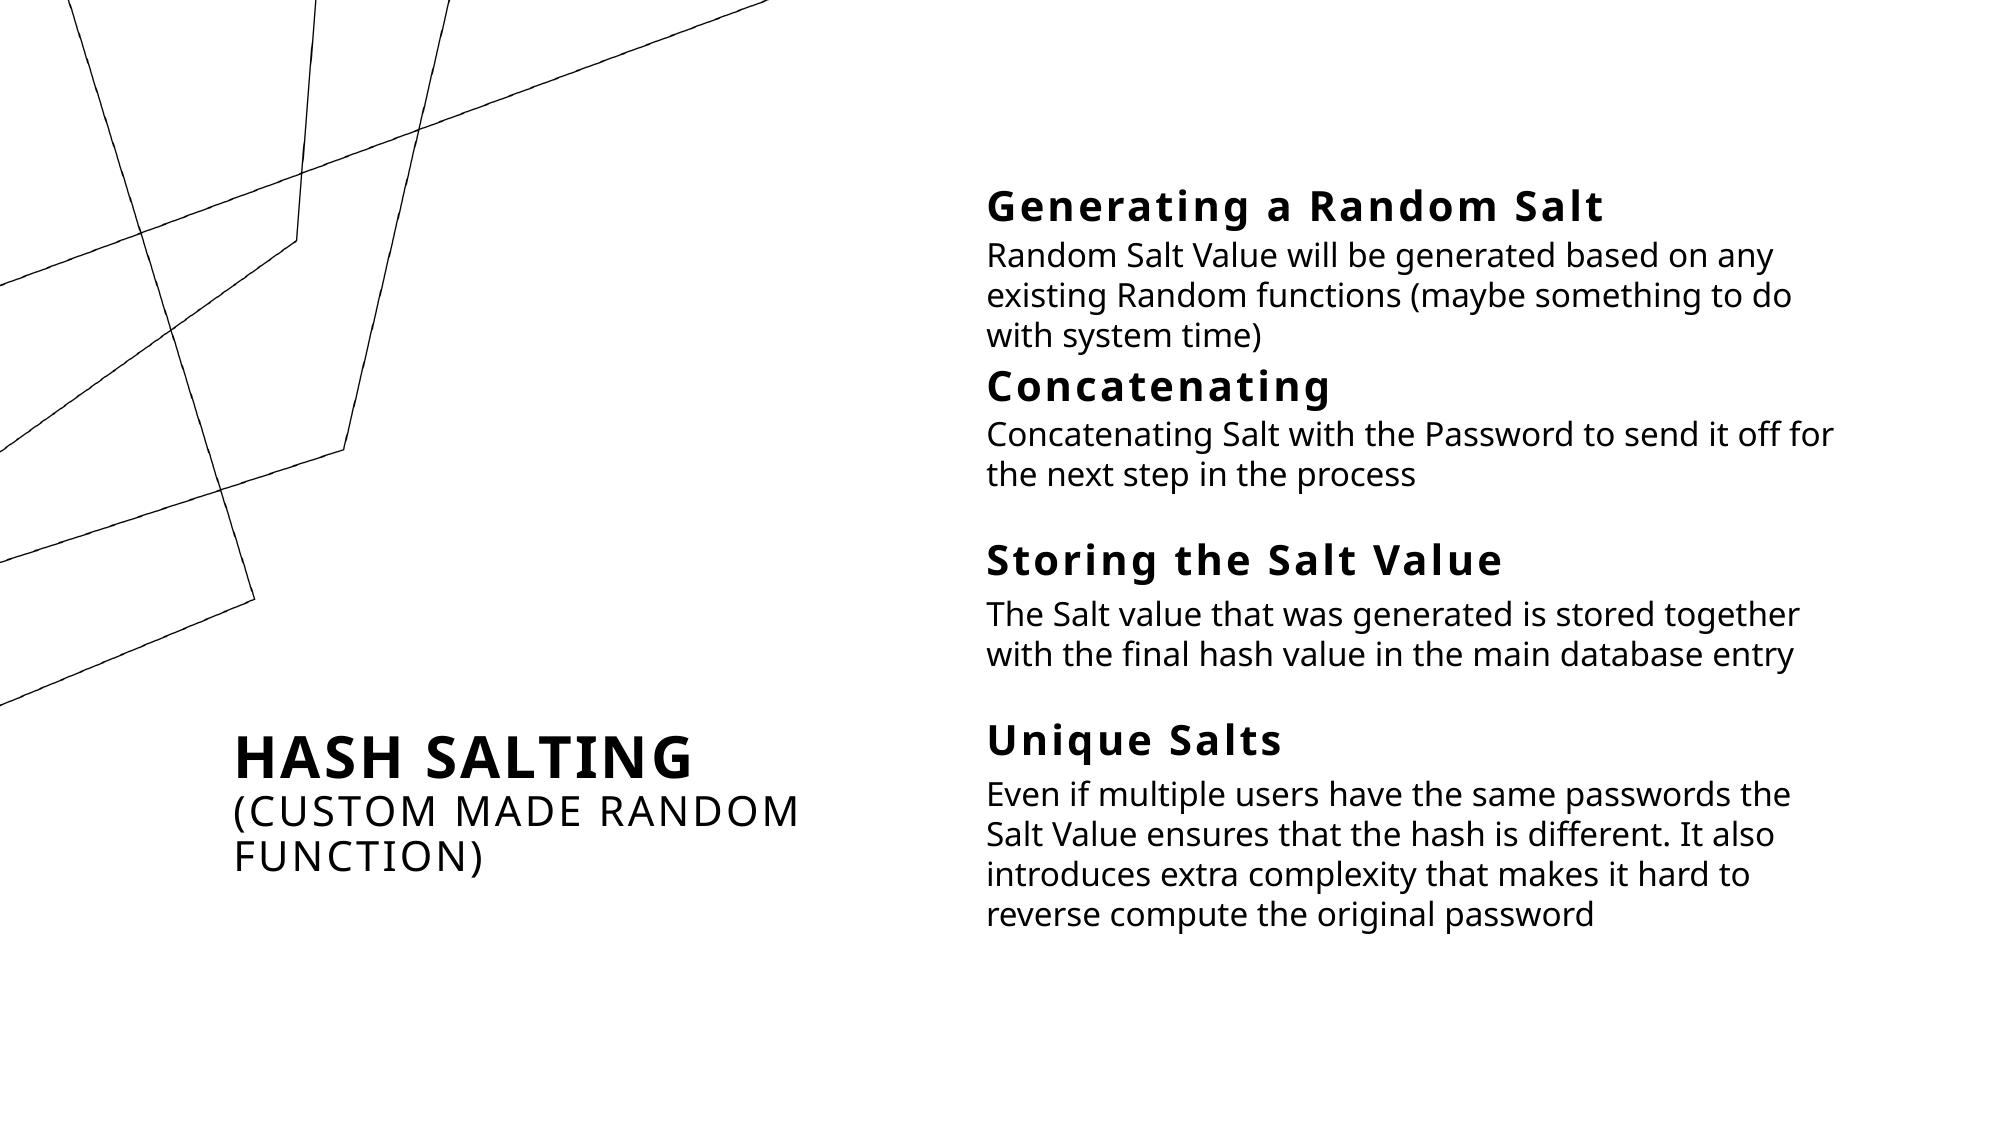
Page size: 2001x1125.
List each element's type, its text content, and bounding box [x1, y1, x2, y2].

list Generating a Random Salt [971, 178, 1863, 226]
list Random Salt Value will be generated based on any existing Random functions (maybe something to do with system time) [971, 226, 1863, 319]
title Hash salting (custom made random function) [218, 671, 831, 889]
list Even if multiple users have the same passwords the Salt Value ensures that the hash is different. It also introduces extra complexity that makes it hard to reverse compute the original password [971, 766, 1863, 931]
picture [0, 0, 803, 720]
list Concatenating [971, 357, 1863, 405]
list Storing the Salt Value [971, 531, 1863, 585]
list The Salt value that was generated is stored together with the final hash value in the main database entry [971, 585, 1863, 678]
list Unique Salts [971, 712, 1863, 766]
list Concatenating Salt with the Password to send it off for the next step in the process [971, 405, 1863, 497]
